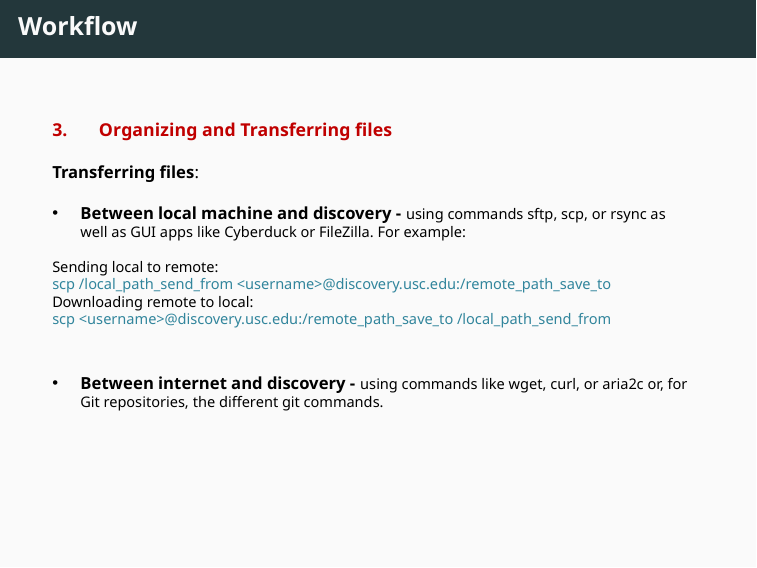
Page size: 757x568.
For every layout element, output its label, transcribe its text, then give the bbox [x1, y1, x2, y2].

text_box Workflow [18, 10, 738, 41]
text_box 3. Organizing and Transferring files Transferring files: Between local machine and discovery - using commands sftp, scp, or rsync as well as GUI apps like Cyberduck or FileZilla. For example: Sending local to remote: scp /local_path_send_from <username>@discovery.usc.edu:/remote_path_save_to Downloading remote to local: scp <username>@discovery.usc.edu:/remote_path_save_to /local_path_send_from Between internet and discovery - using commands like wget, curl, or aria2c or, for Git repositories, the different git commands. [37, 111, 704, 439]
